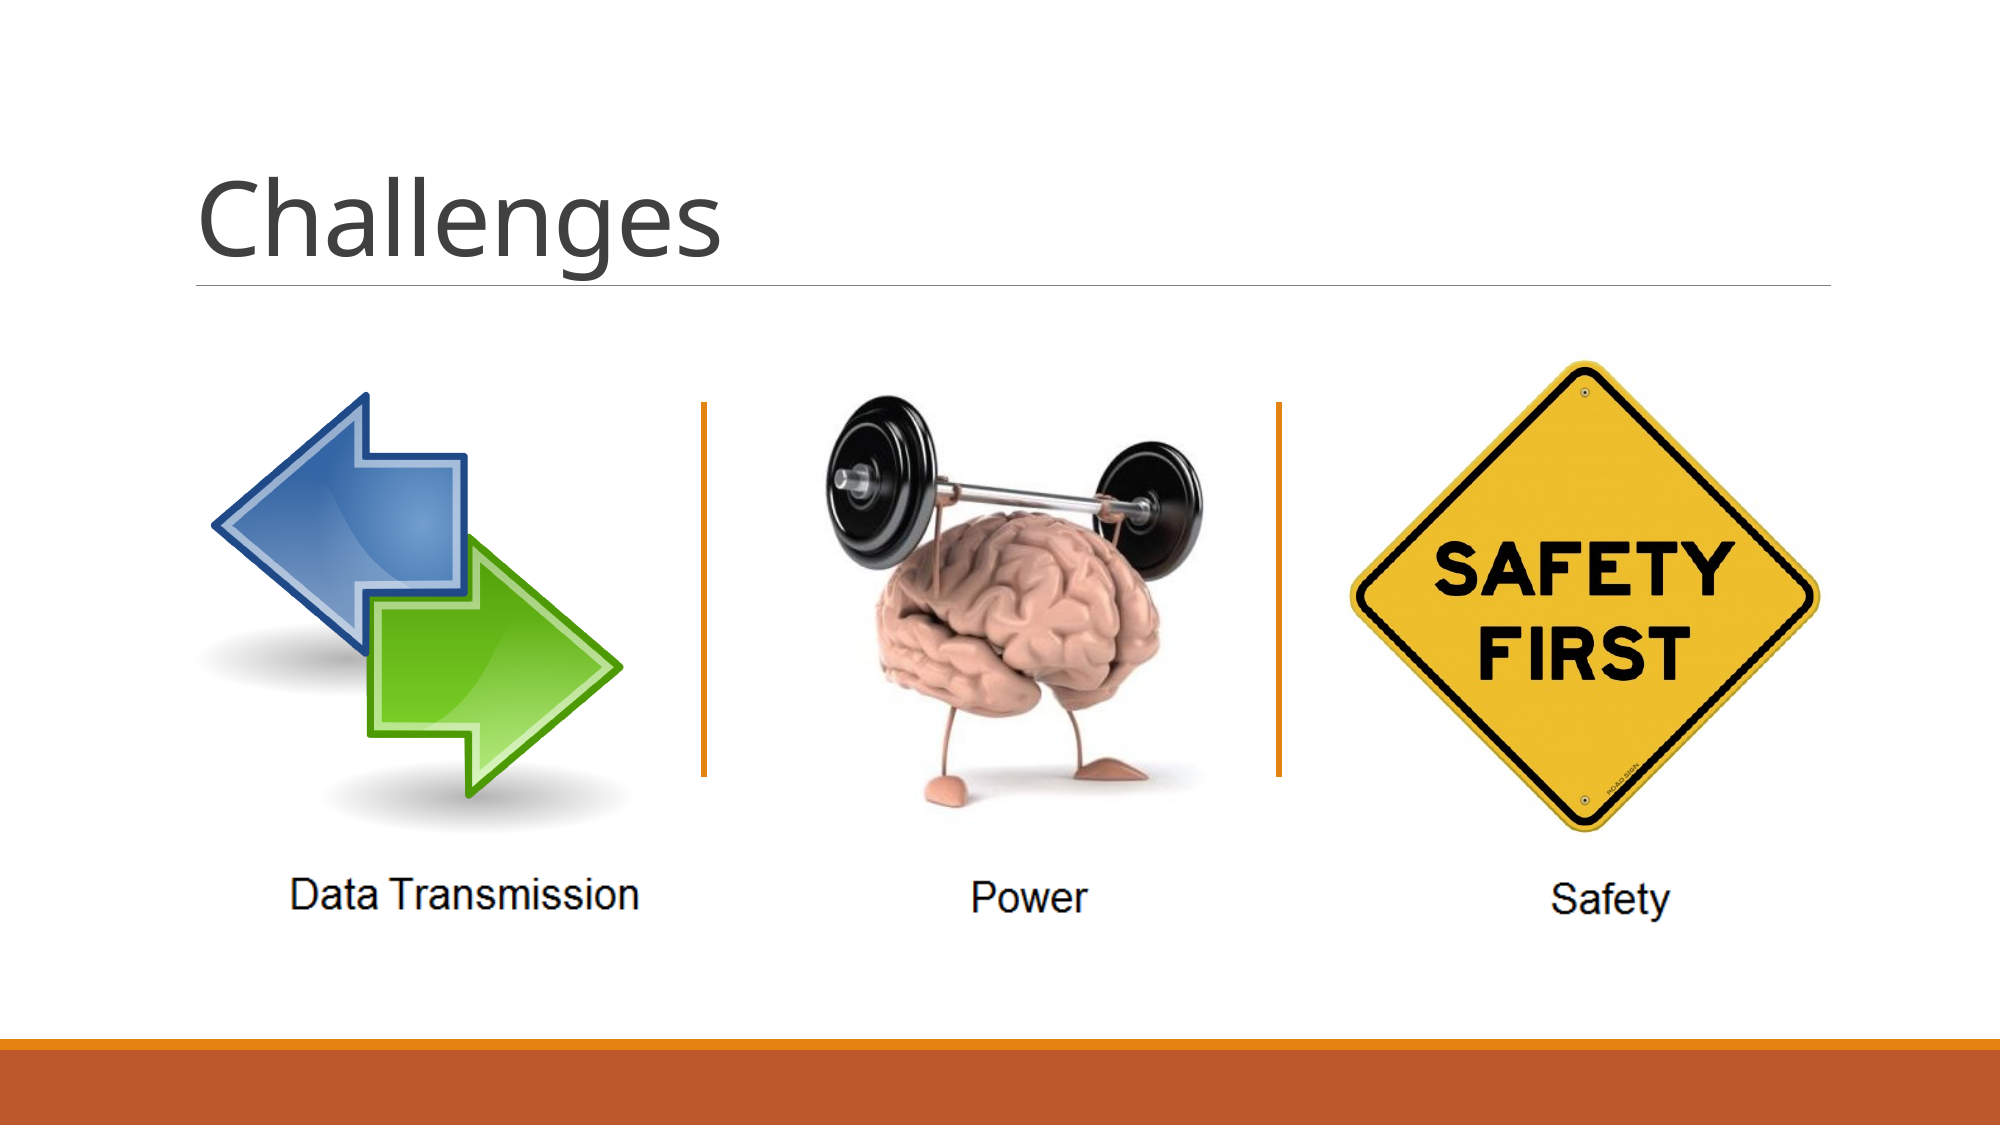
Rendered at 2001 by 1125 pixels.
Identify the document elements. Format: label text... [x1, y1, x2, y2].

picture [179, 371, 650, 842]
title Challenges [180, 47, 1830, 285]
picture [1338, 349, 1831, 842]
picture [797, 382, 1215, 828]
picture [264, 855, 1697, 968]
